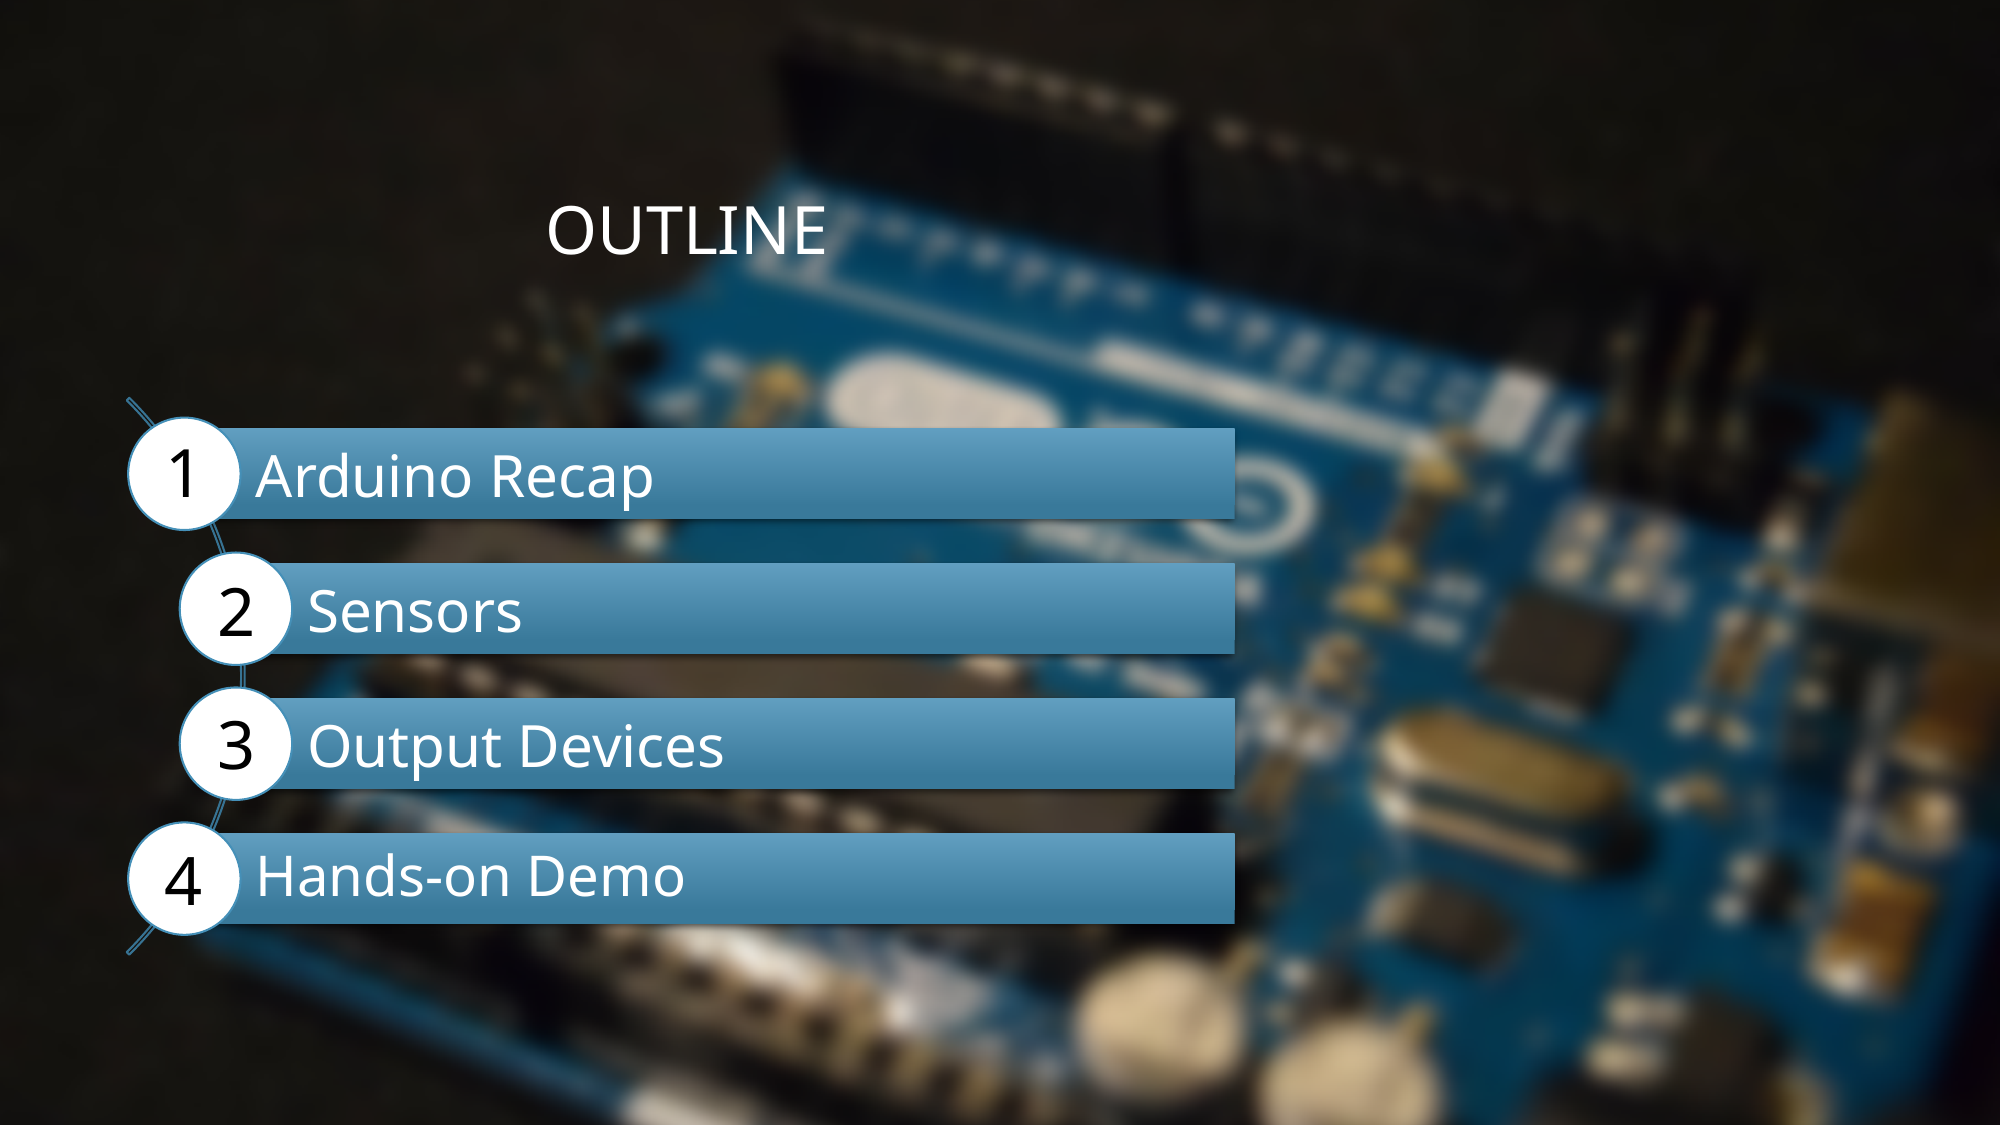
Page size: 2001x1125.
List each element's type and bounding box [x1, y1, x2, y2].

list [117, 383, 1243, 969]
picture [0, 0, 2000, 1125]
